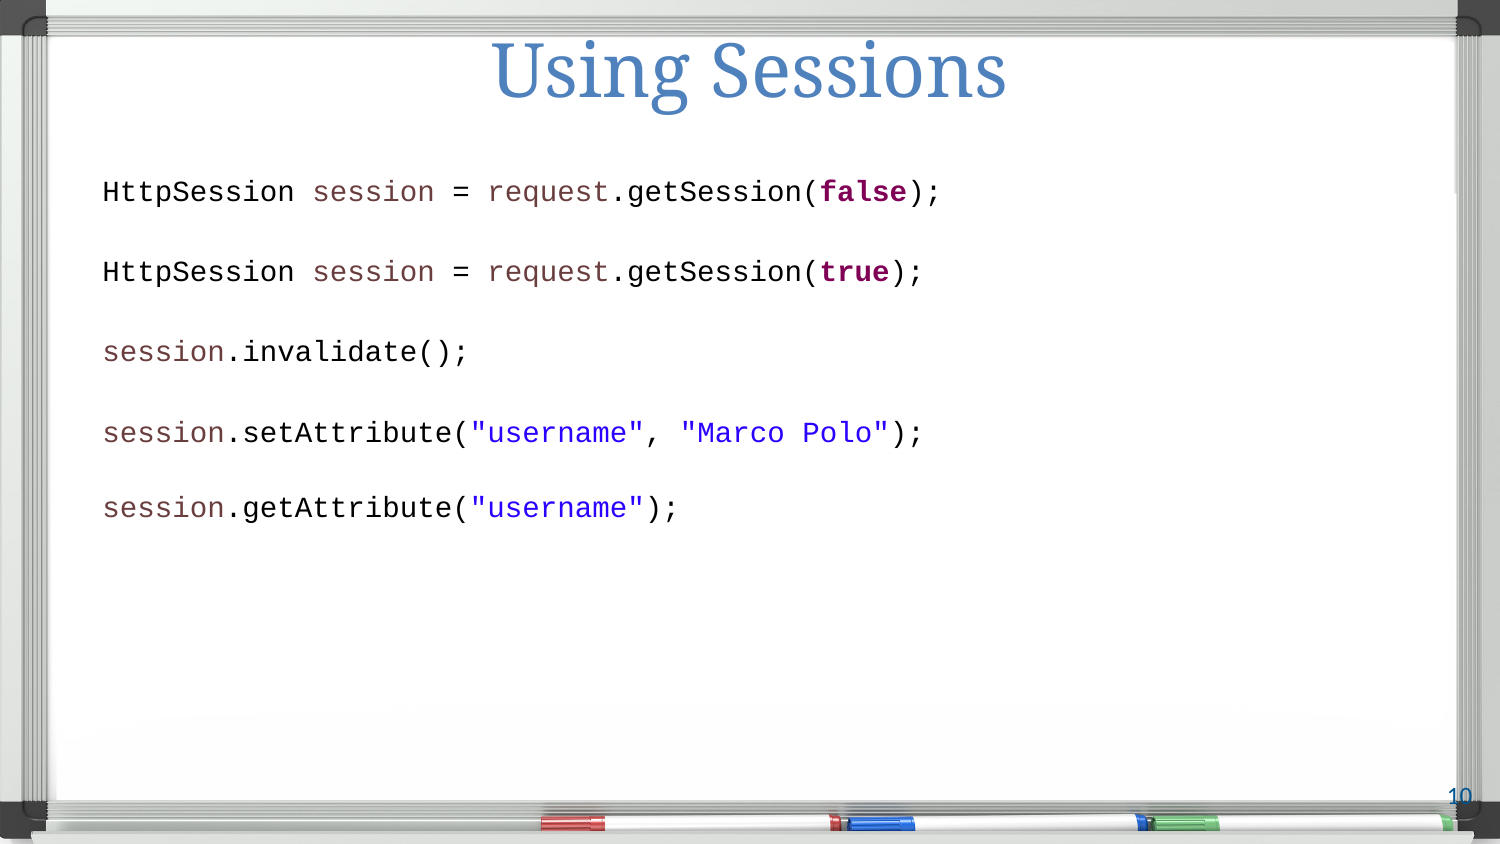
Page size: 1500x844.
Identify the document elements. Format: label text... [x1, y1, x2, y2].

slide_number 10 [1387, 771, 1488, 817]
picture [0, 0, 1500, 844]
title Using Sessions [24, 17, 1475, 118]
text_box HttpSession session = request.getSession(false); HttpSession session = request.getSession(true); session.invalidate(); session.setAttribute("username", "Marco Polo"); session.getAttribute("username"); [87, 159, 1075, 531]
